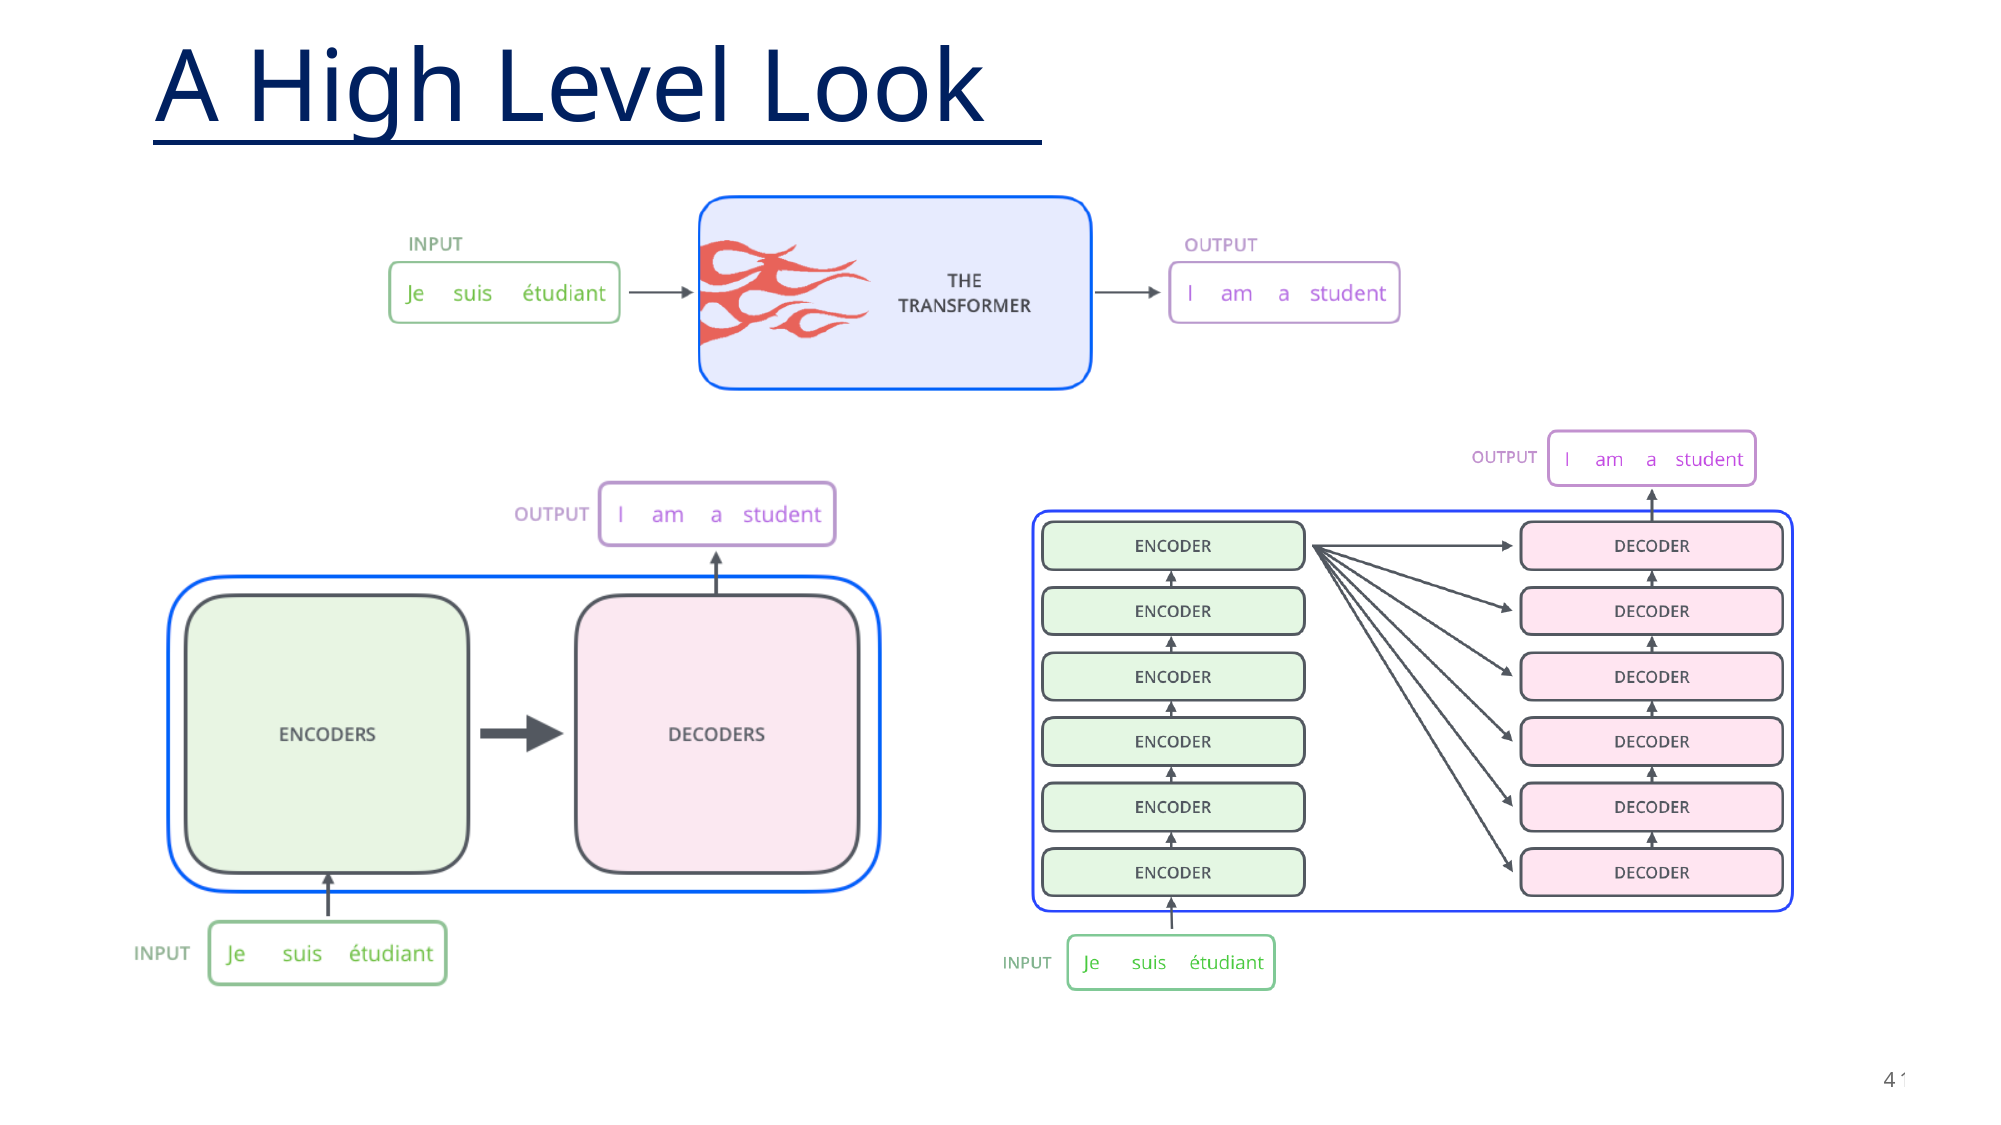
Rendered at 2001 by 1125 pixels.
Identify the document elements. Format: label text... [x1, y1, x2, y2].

title A High Level Look [140, 0, 1871, 149]
picture [106, 474, 886, 990]
picture [383, 180, 1409, 393]
slide_number 41 [1637, 1042, 1927, 1119]
picture [970, 424, 1856, 1001]
